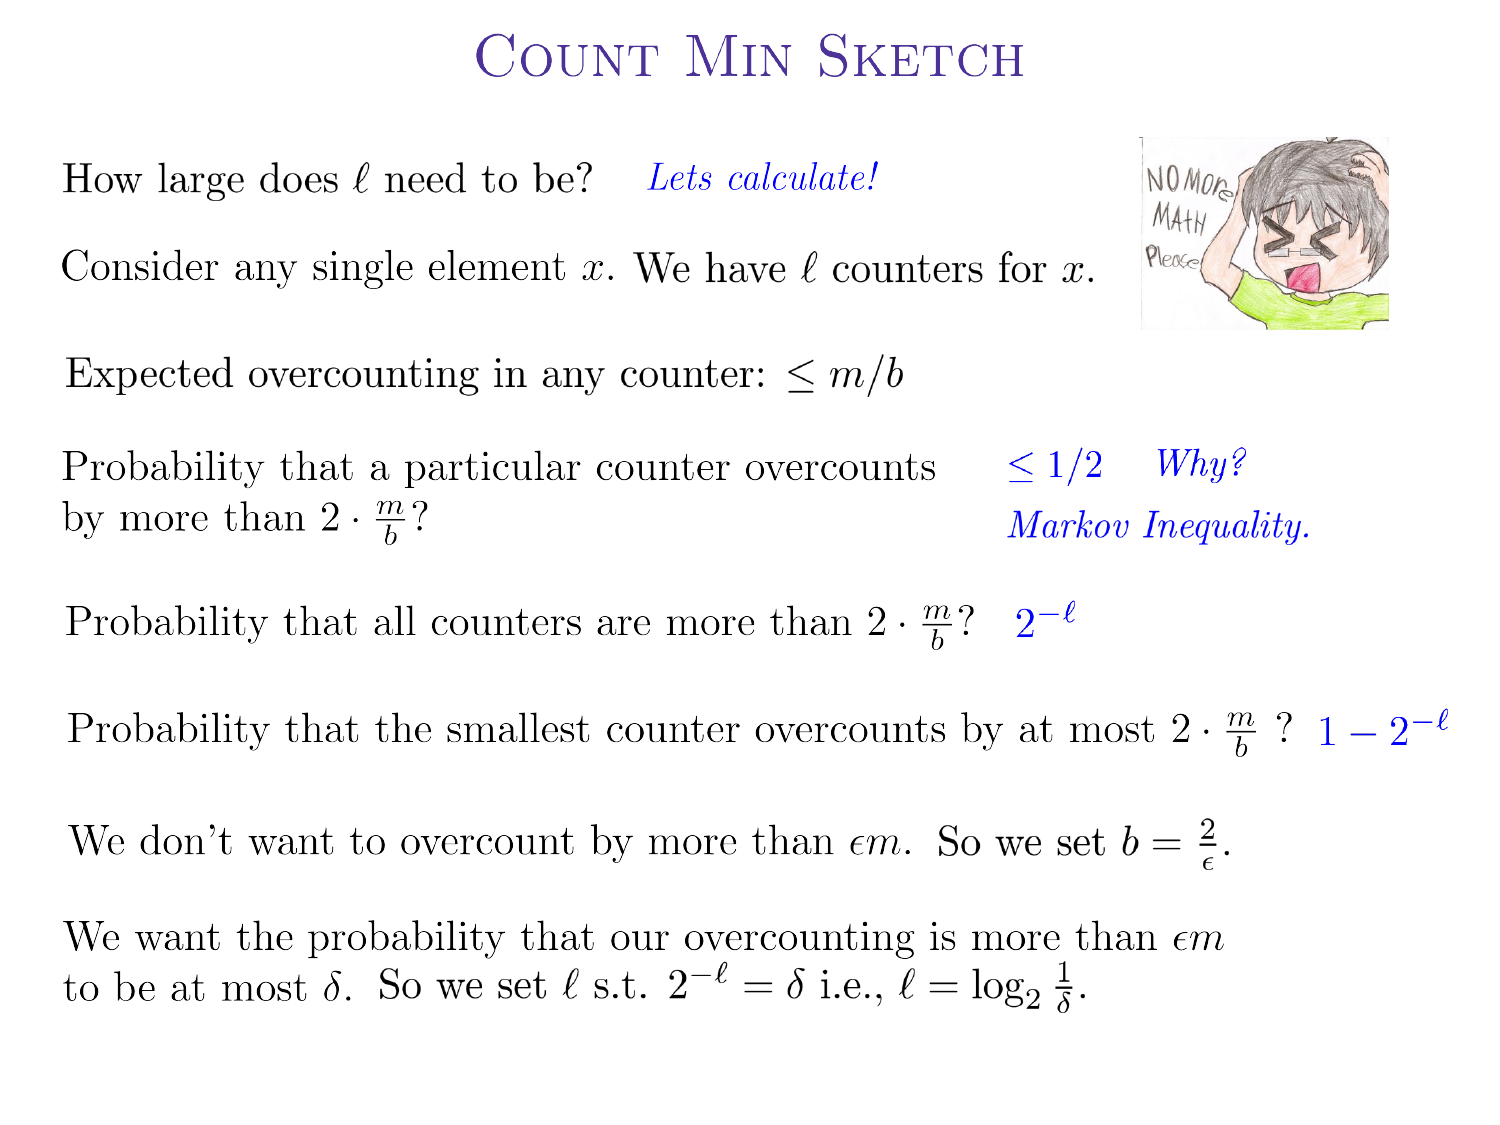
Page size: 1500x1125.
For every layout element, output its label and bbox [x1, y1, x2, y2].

picture [62, 249, 614, 289]
picture [1009, 447, 1101, 486]
picture [1016, 600, 1075, 637]
picture [65, 354, 904, 397]
picture [1156, 447, 1246, 483]
picture [476, 33, 1023, 77]
picture [1006, 510, 1308, 545]
picture [1319, 707, 1448, 745]
picture [633, 251, 1093, 283]
picture [67, 712, 1293, 757]
picture [67, 824, 910, 863]
picture [62, 450, 935, 545]
picture [63, 920, 1224, 1013]
picture [63, 162, 592, 201]
picture [1139, 137, 1390, 330]
picture [939, 818, 1230, 870]
picture [65, 605, 974, 651]
picture [646, 161, 879, 190]
